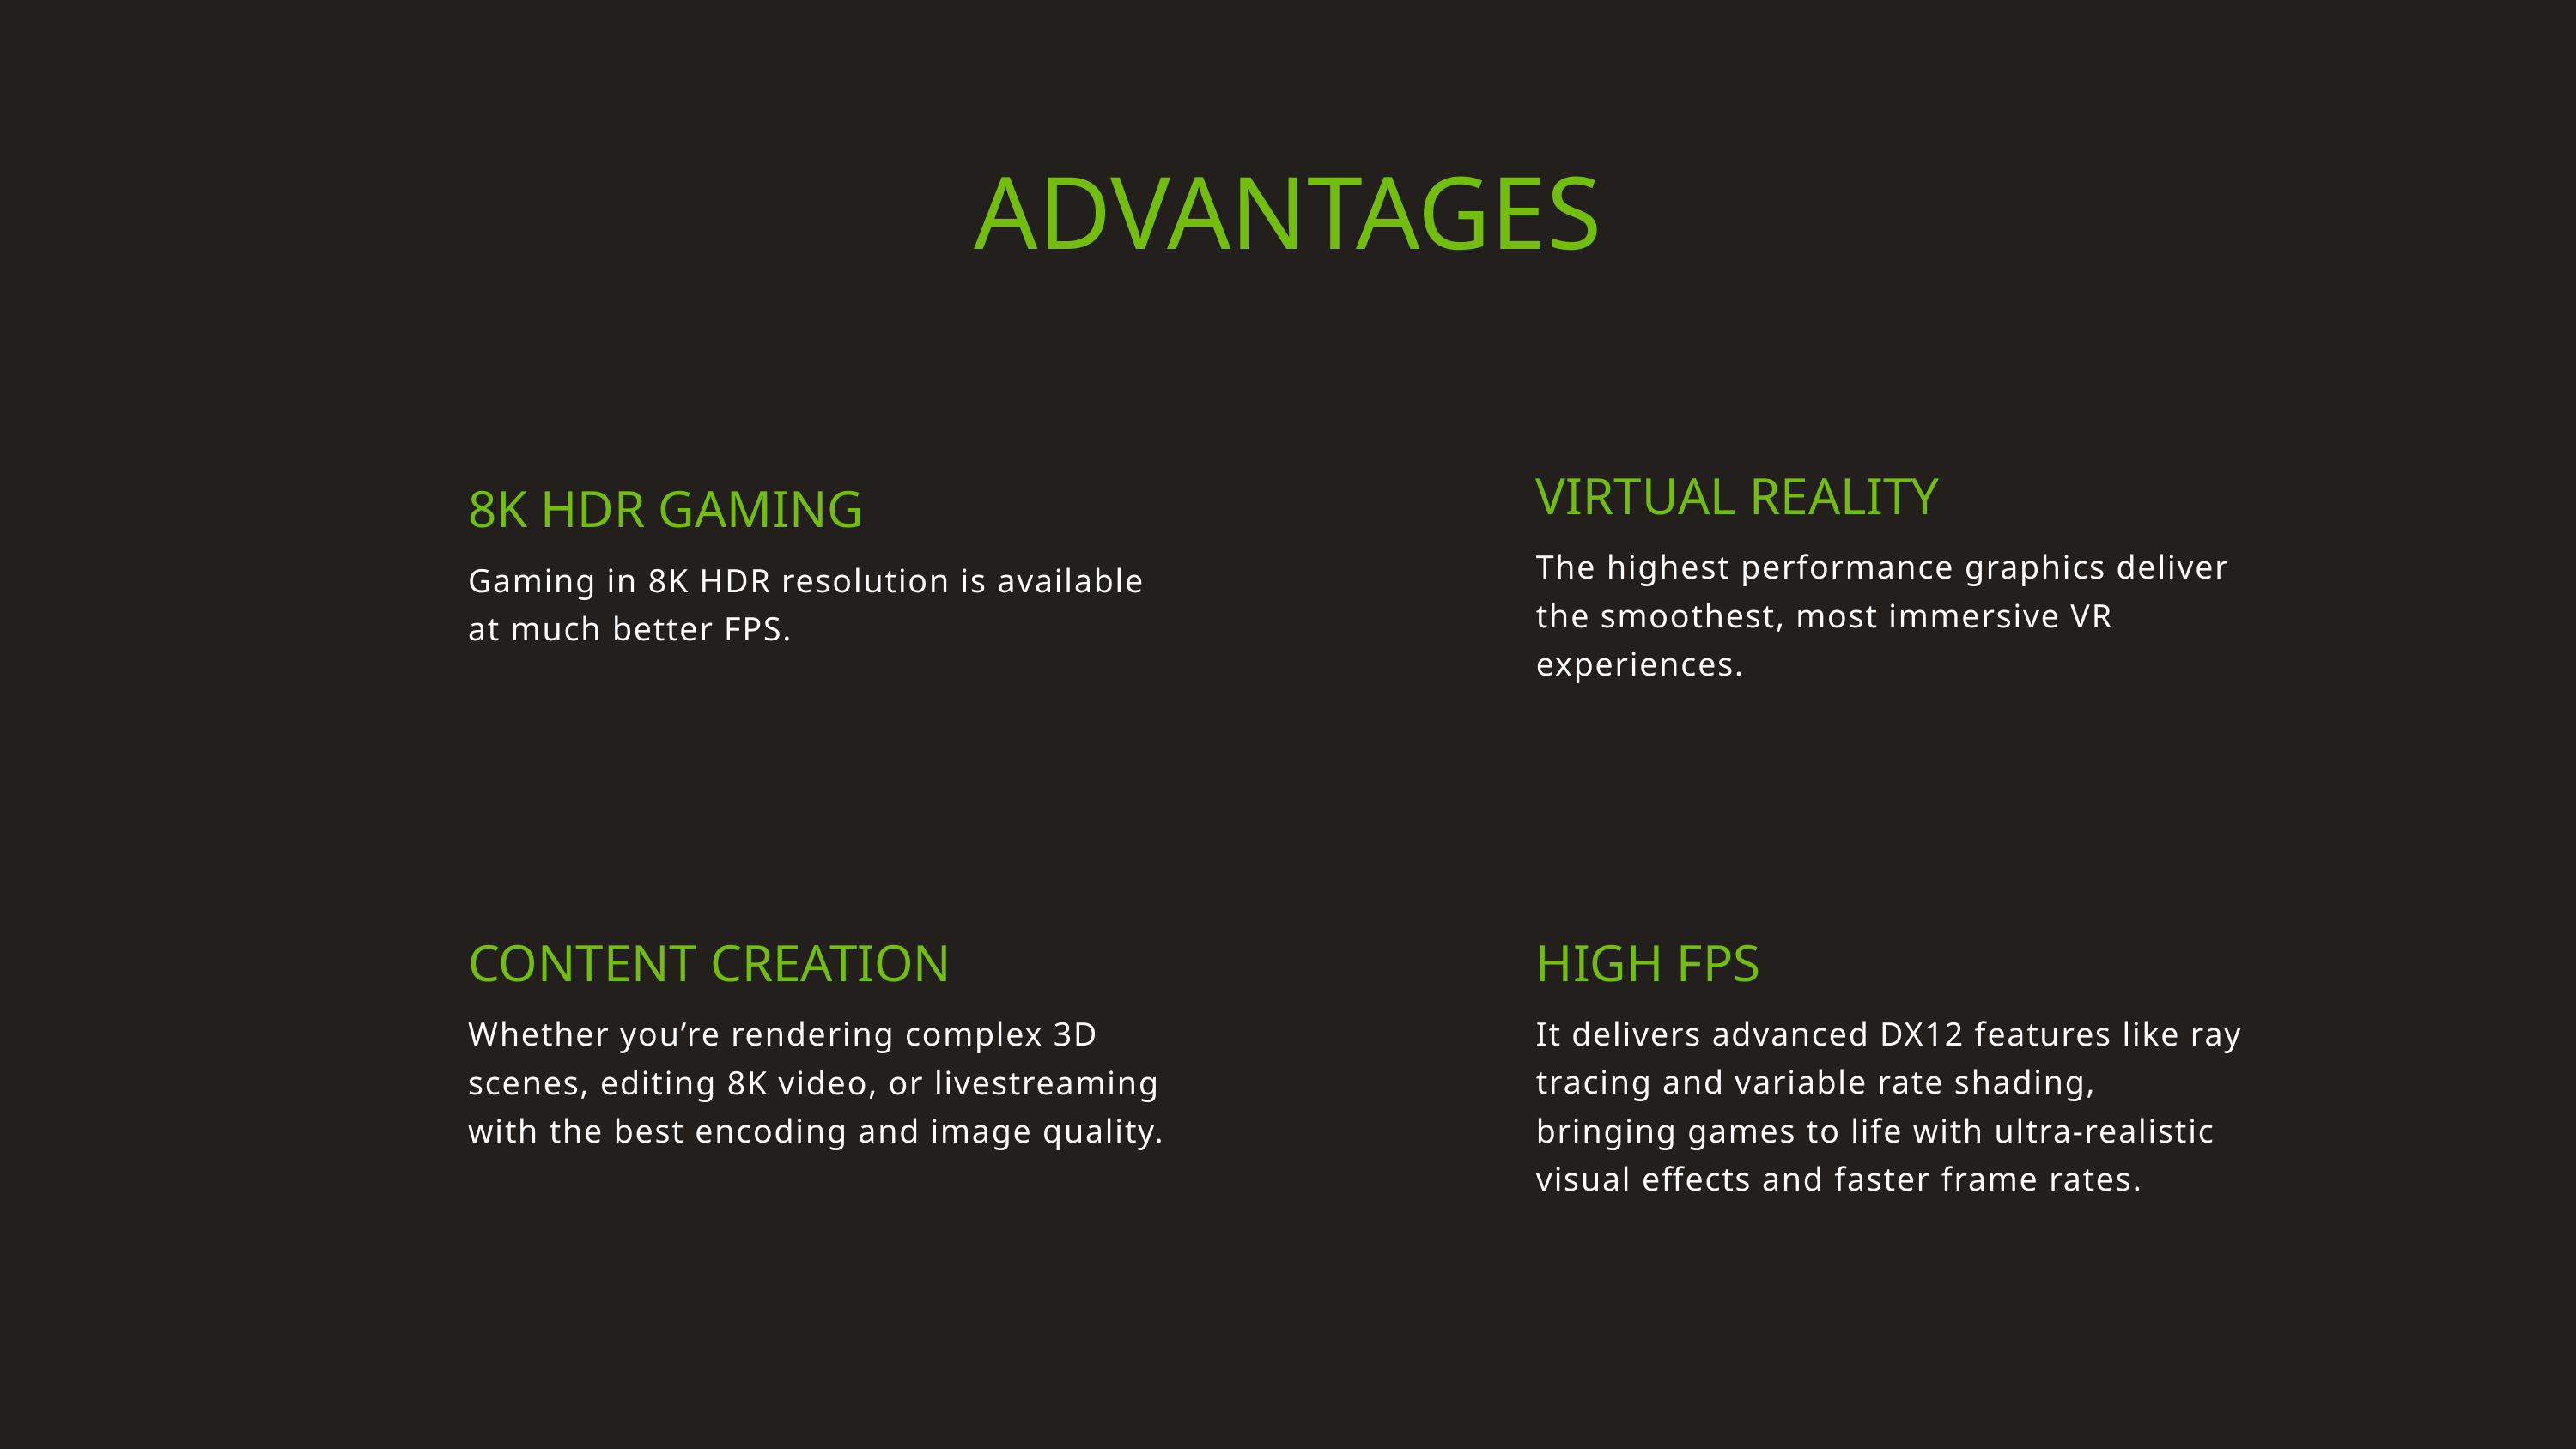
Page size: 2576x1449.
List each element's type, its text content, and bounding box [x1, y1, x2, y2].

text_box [1535, 932, 2251, 1198]
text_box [1535, 465, 2251, 683]
text_box ADVANTAGES [308, 154, 2268, 270]
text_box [467, 478, 1183, 648]
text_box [467, 932, 1183, 1150]
